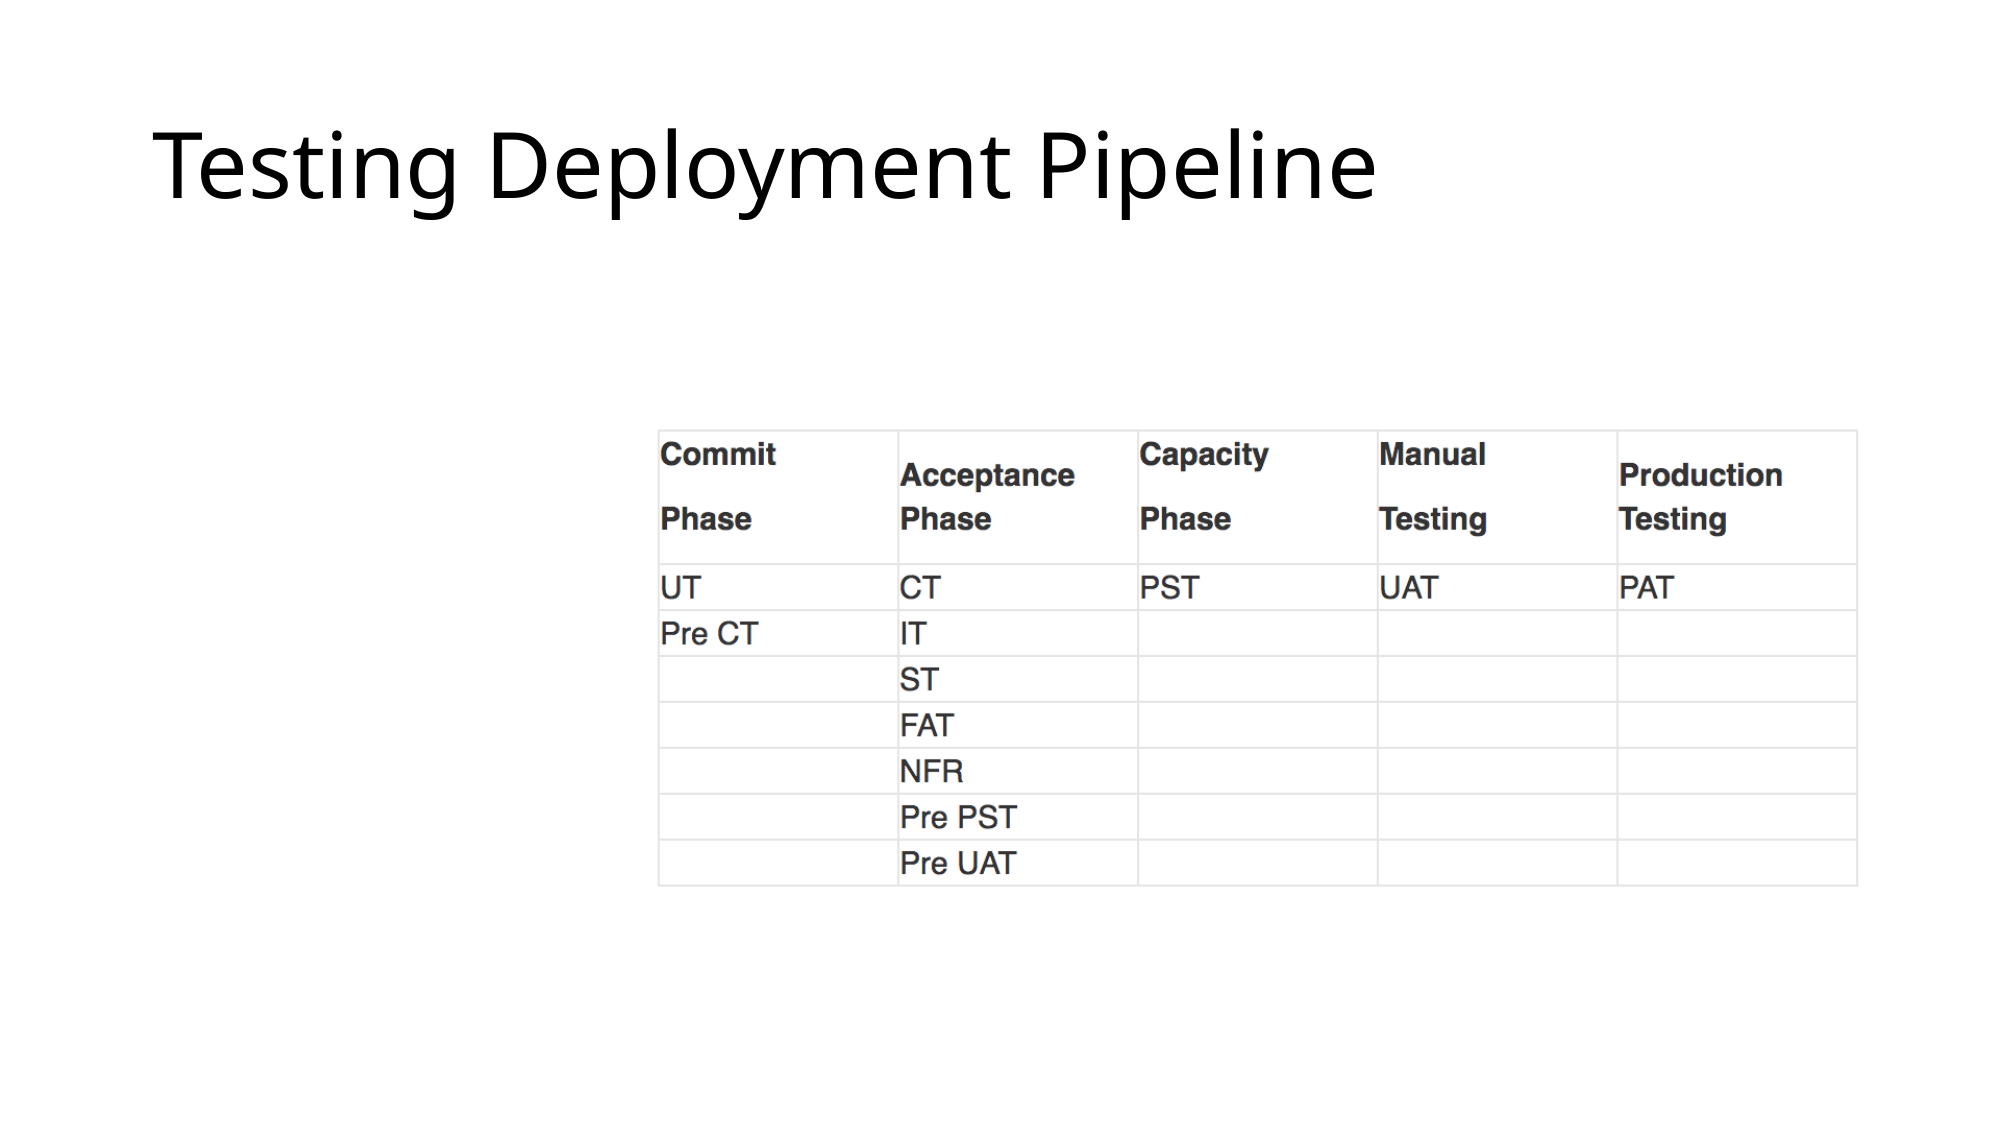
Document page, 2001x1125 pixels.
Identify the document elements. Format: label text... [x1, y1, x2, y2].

picture [641, 417, 1877, 895]
title Testing Deployment Pipeline [137, 59, 1863, 278]
